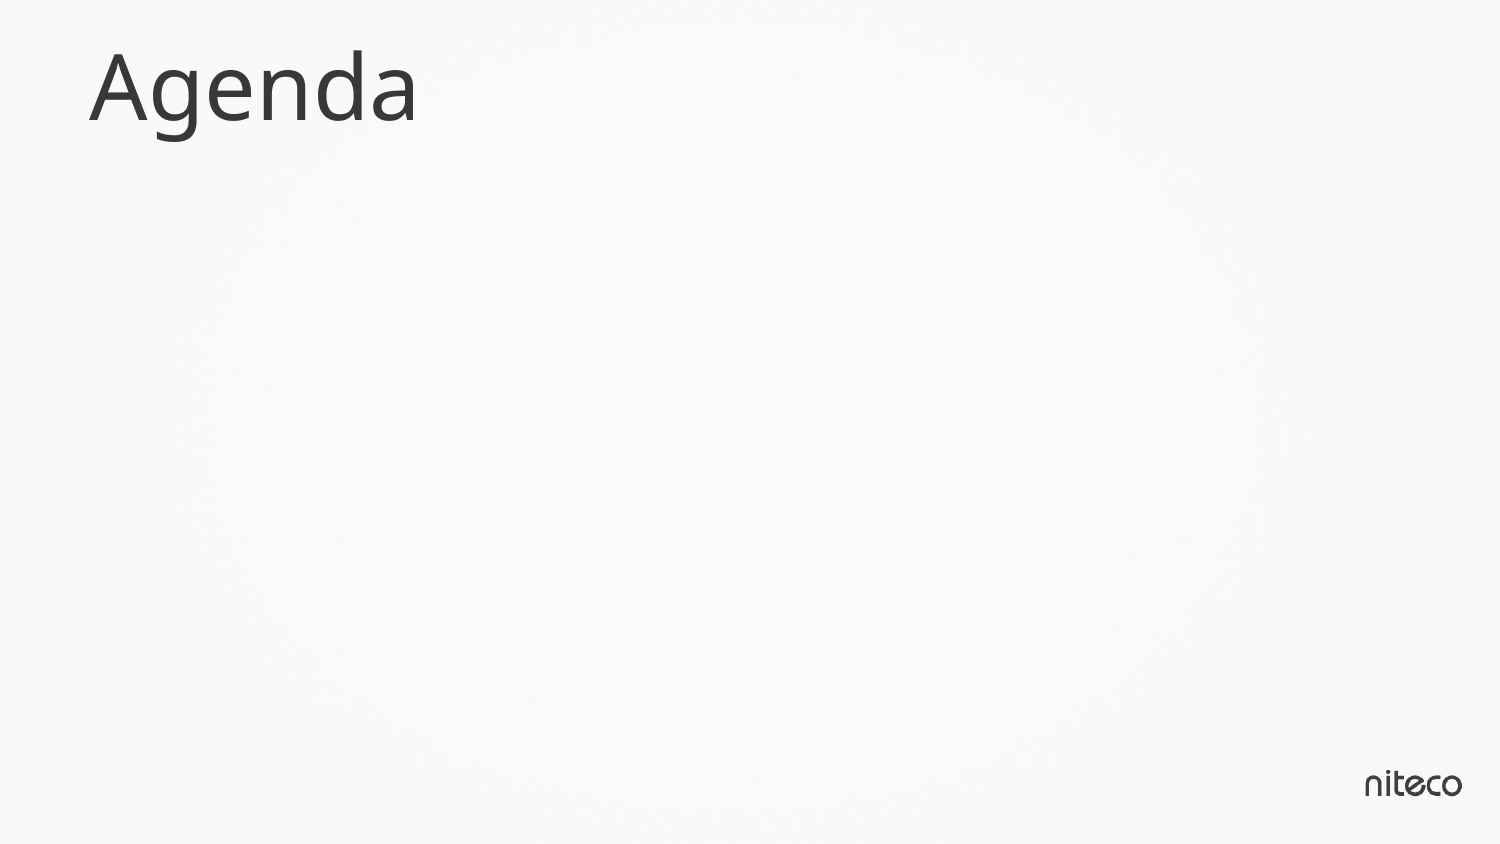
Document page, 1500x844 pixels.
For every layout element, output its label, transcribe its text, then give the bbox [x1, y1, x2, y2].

title Agenda [75, 33, 1425, 175]
picture [1334, 761, 1471, 806]
